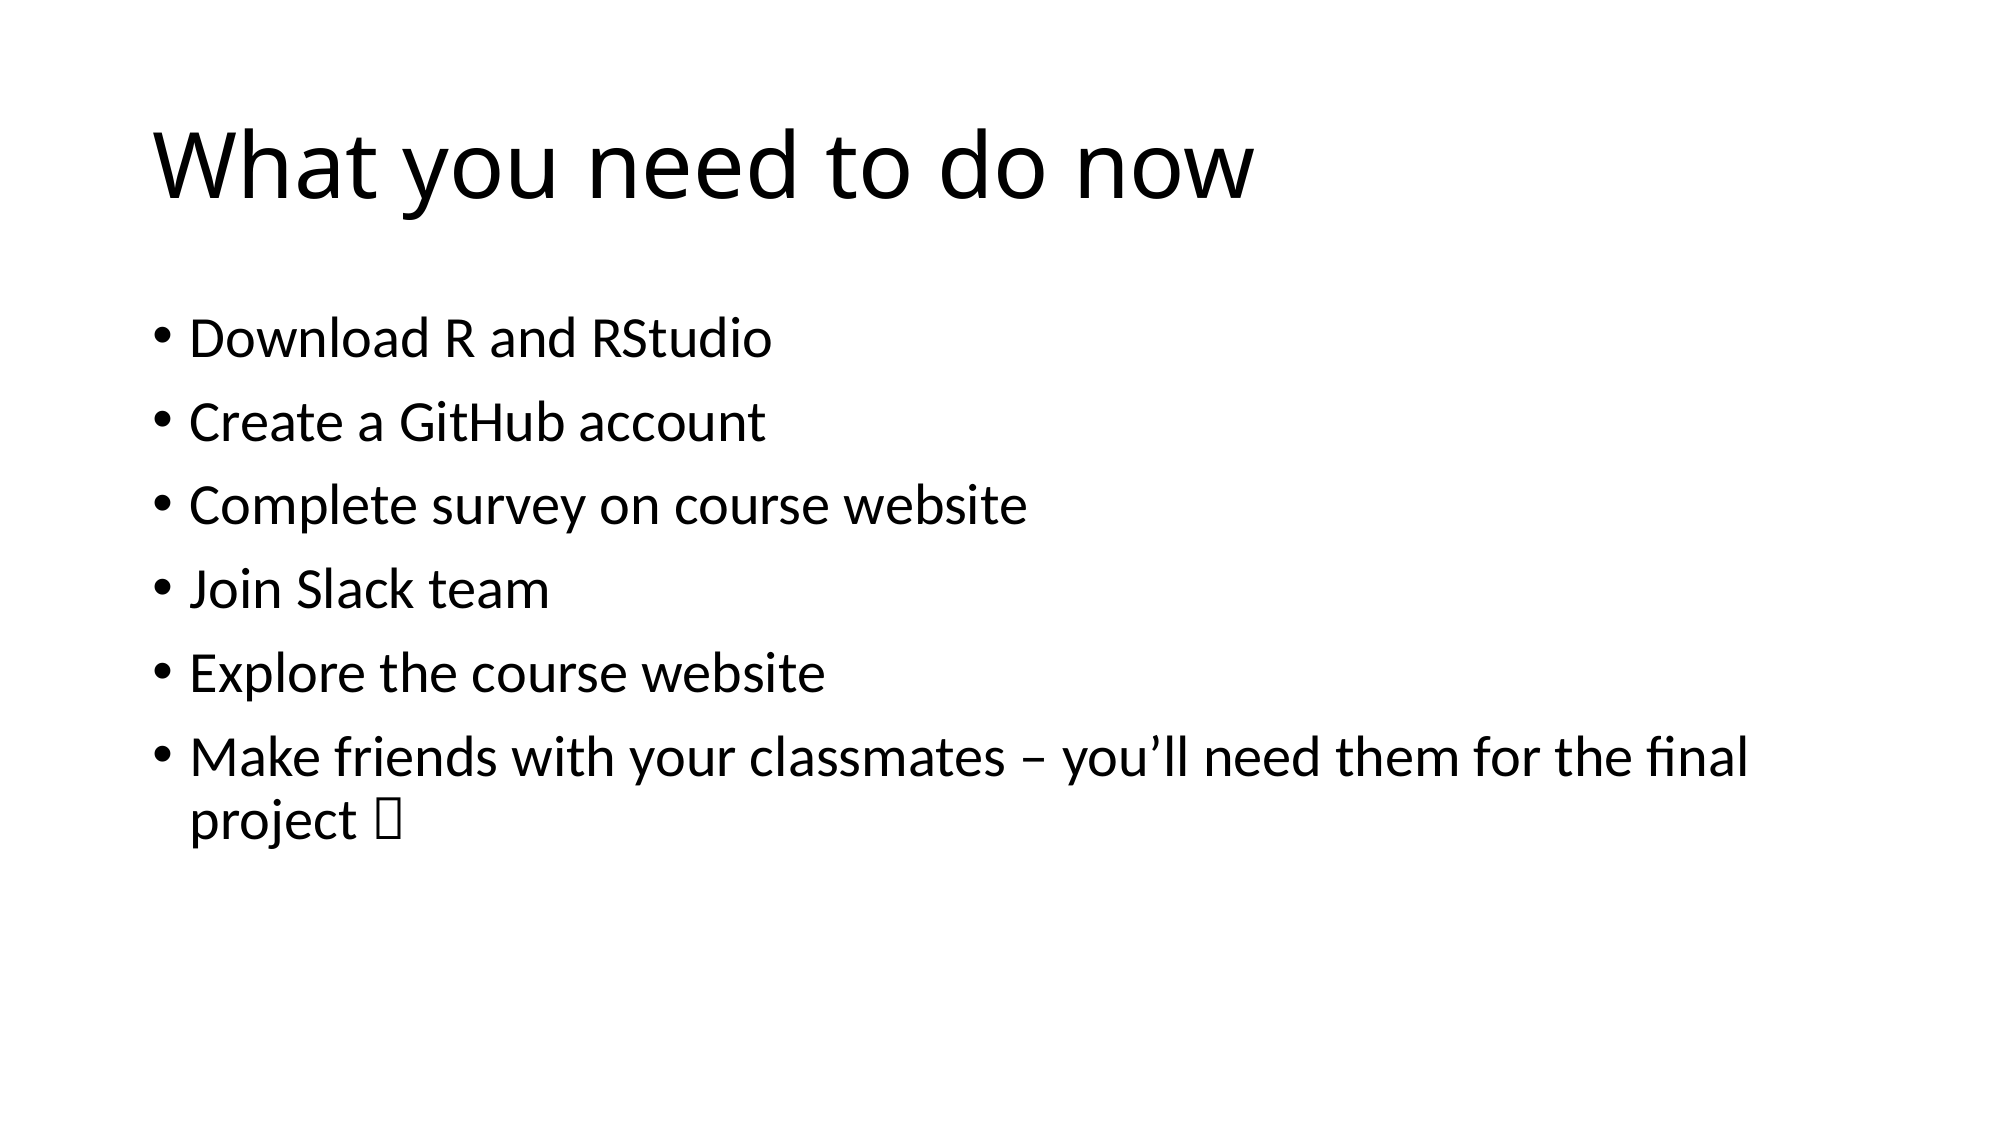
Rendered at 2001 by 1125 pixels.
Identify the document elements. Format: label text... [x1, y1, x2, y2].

title What you need to do now [137, 59, 1863, 278]
list Download R and RStudio Create a GitHub account Complete survey on course website Join Slack team Explore the course website Make friends with your classmates – you’ll need them for the final project  [137, 299, 1863, 1014]
